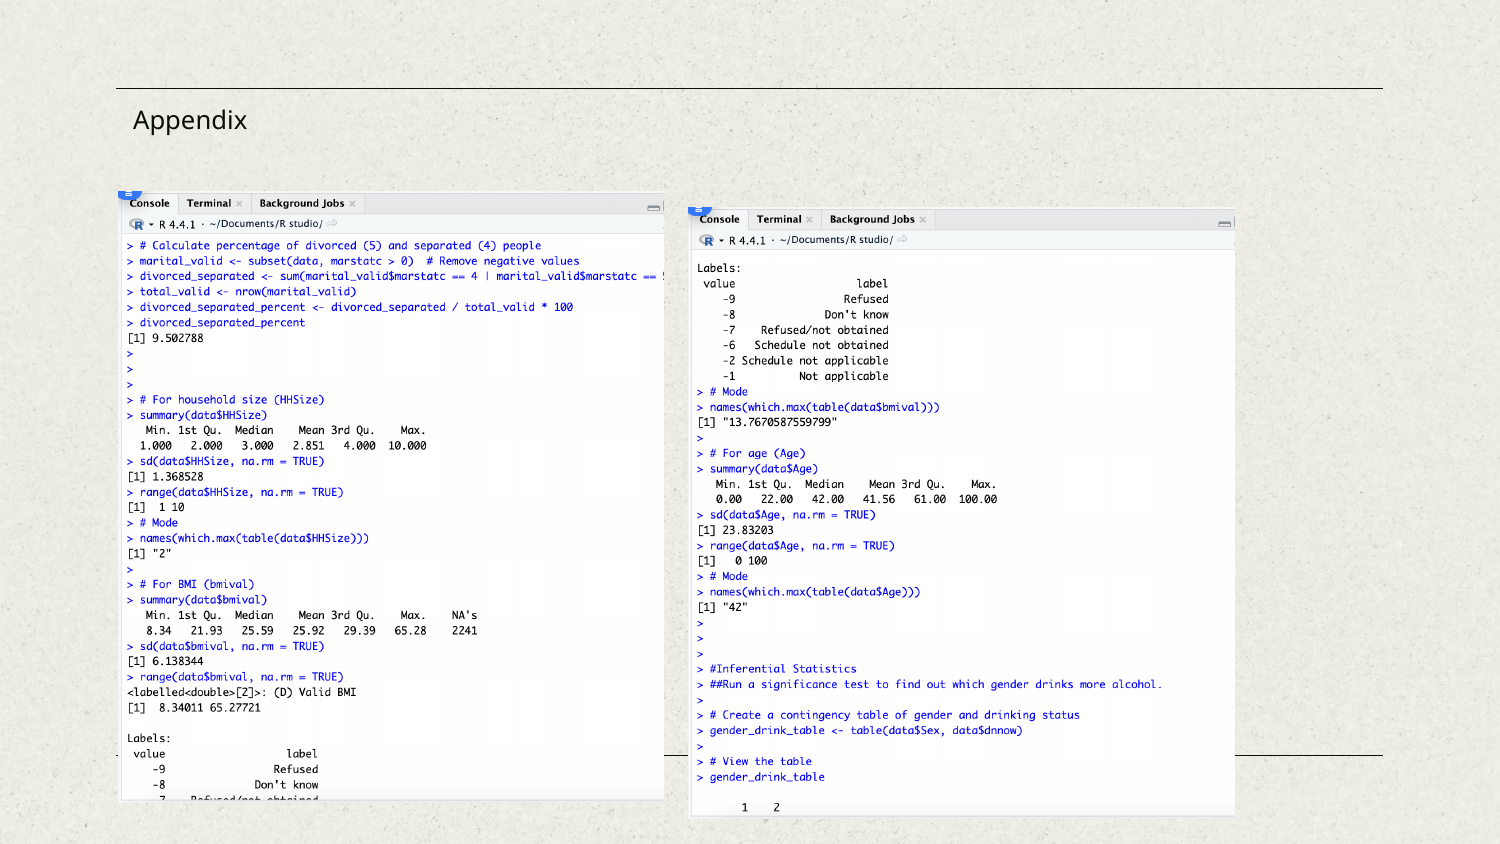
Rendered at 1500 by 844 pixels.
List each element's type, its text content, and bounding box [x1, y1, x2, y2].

title Appendix [117, 87, 1383, 183]
picture [688, 207, 1235, 819]
picture [117, 191, 665, 804]
